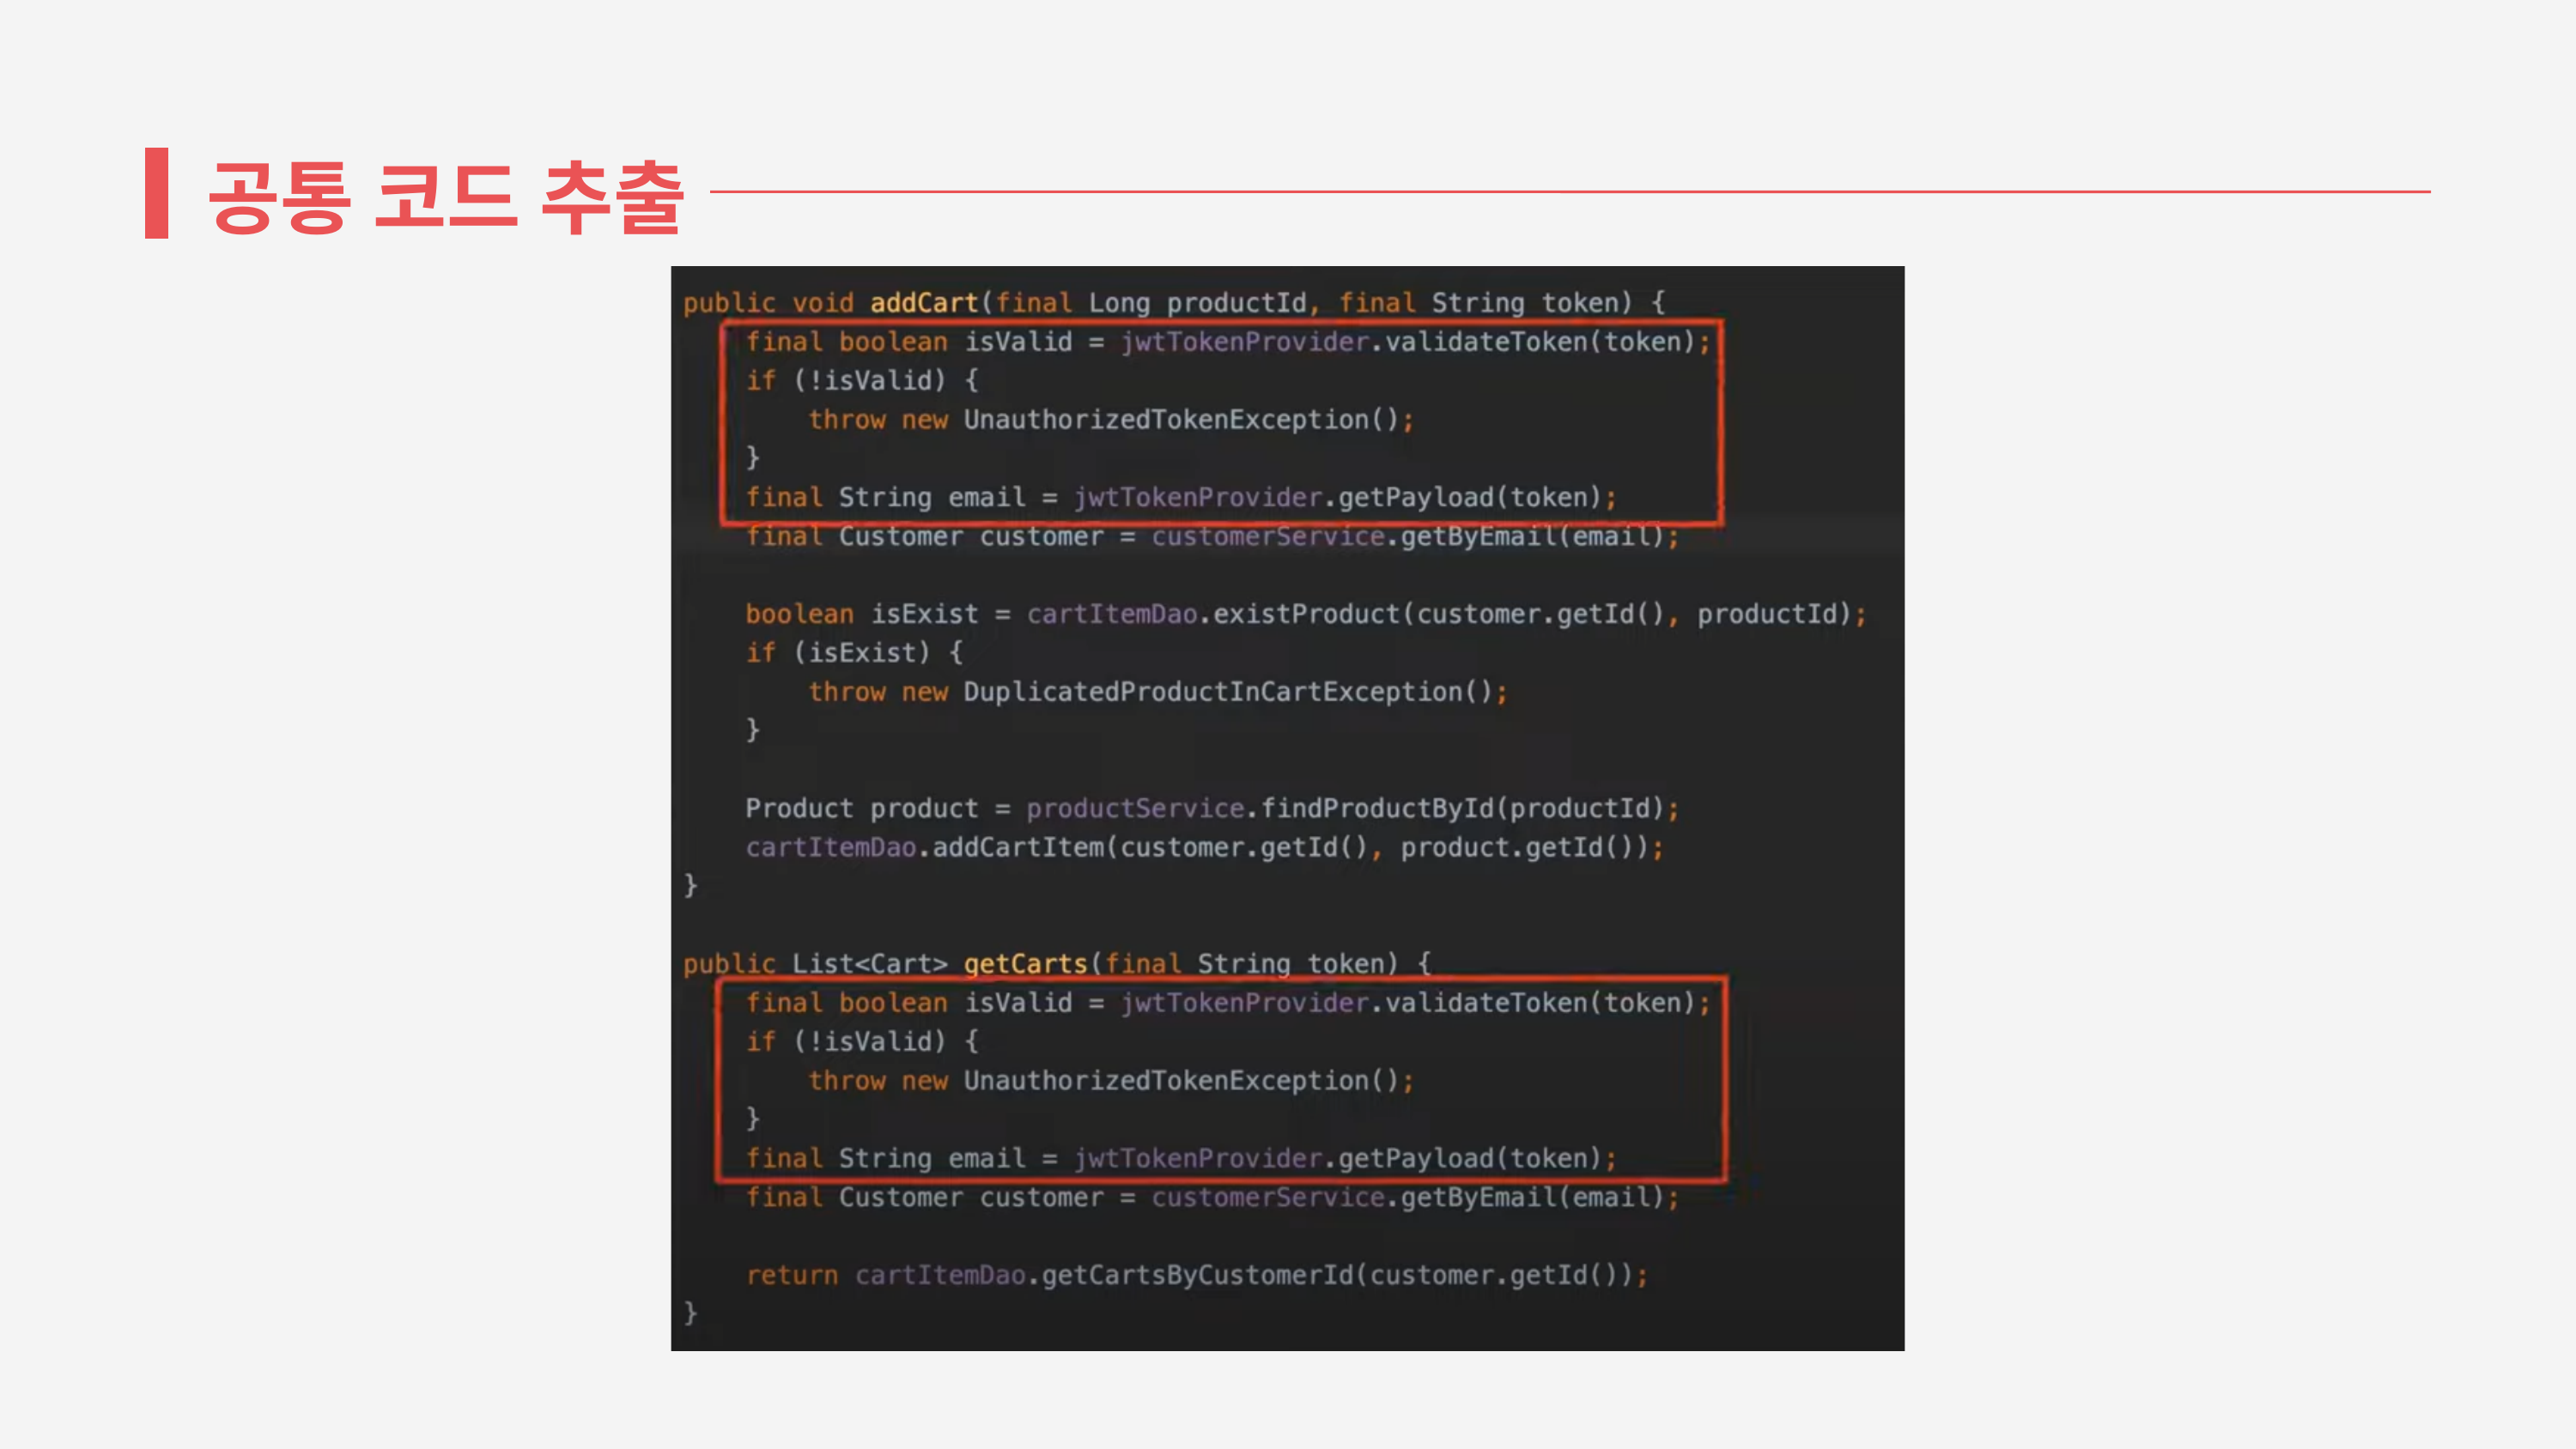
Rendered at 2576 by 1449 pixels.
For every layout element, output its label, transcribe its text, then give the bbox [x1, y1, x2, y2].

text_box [144, 147, 168, 239]
text_box [671, 266, 1905, 1351]
text_box 공통 코드 추출 [206, 139, 885, 245]
